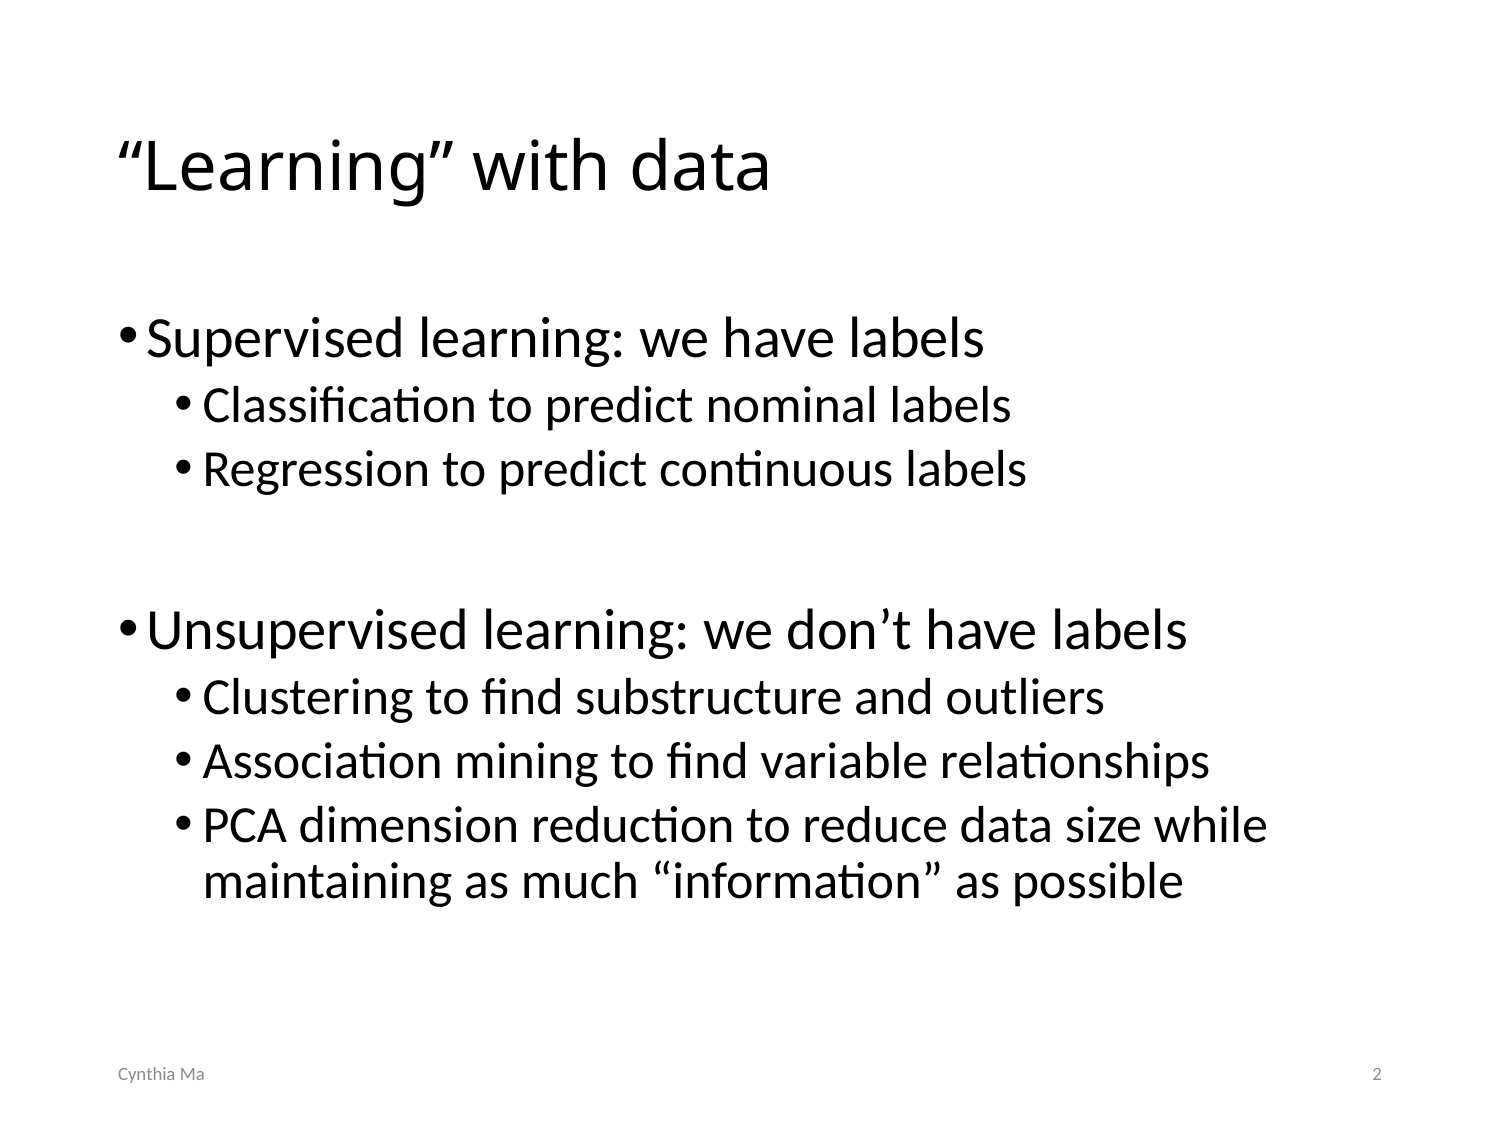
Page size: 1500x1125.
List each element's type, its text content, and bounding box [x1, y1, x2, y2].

slide_number Cynthia Ma [103, 1042, 441, 1103]
title “Learning” with data [103, 59, 1397, 278]
list Supervised learning: we have labels Classification to predict nominal labels Regression to predict continuous labels Unsupervised learning: we don’t have labels Clustering to find substructure and outliers Association mining to find variable relationships PCA dimension reduction to reduce data size while maintaining as much “information” as possible [103, 299, 1397, 1014]
slide_number 2 [1059, 1042, 1397, 1103]
